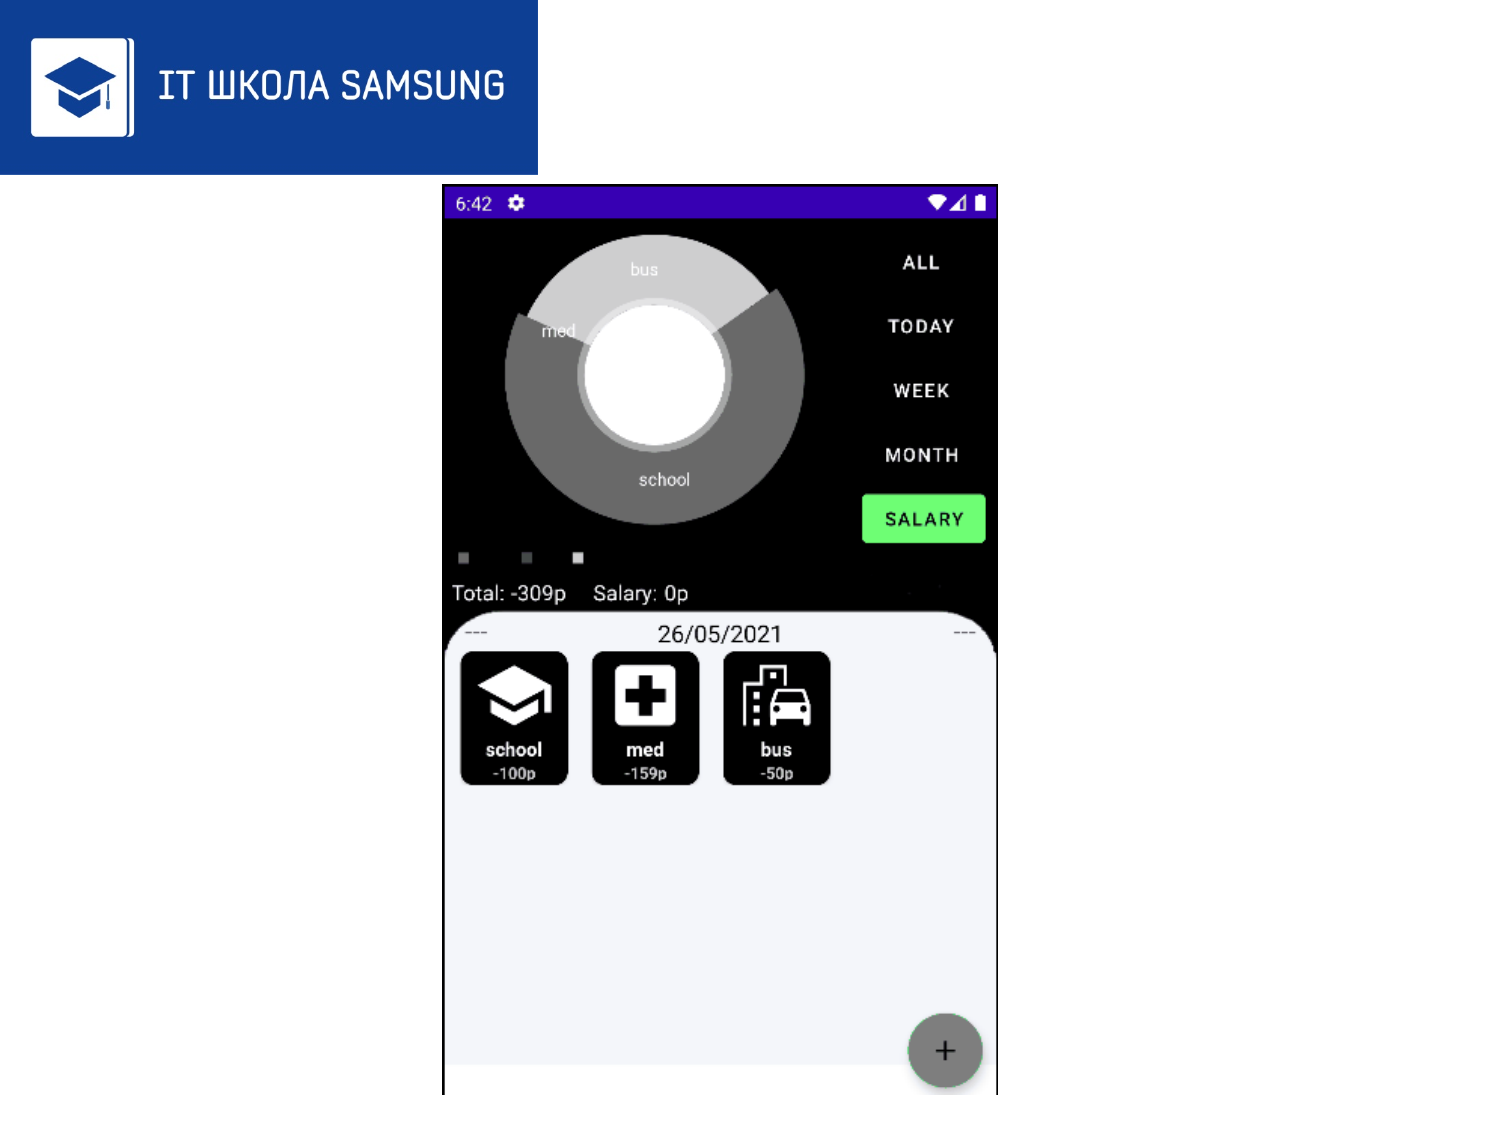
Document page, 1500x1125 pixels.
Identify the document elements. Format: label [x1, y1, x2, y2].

picture [442, 184, 998, 1095]
picture [0, 0, 538, 176]
